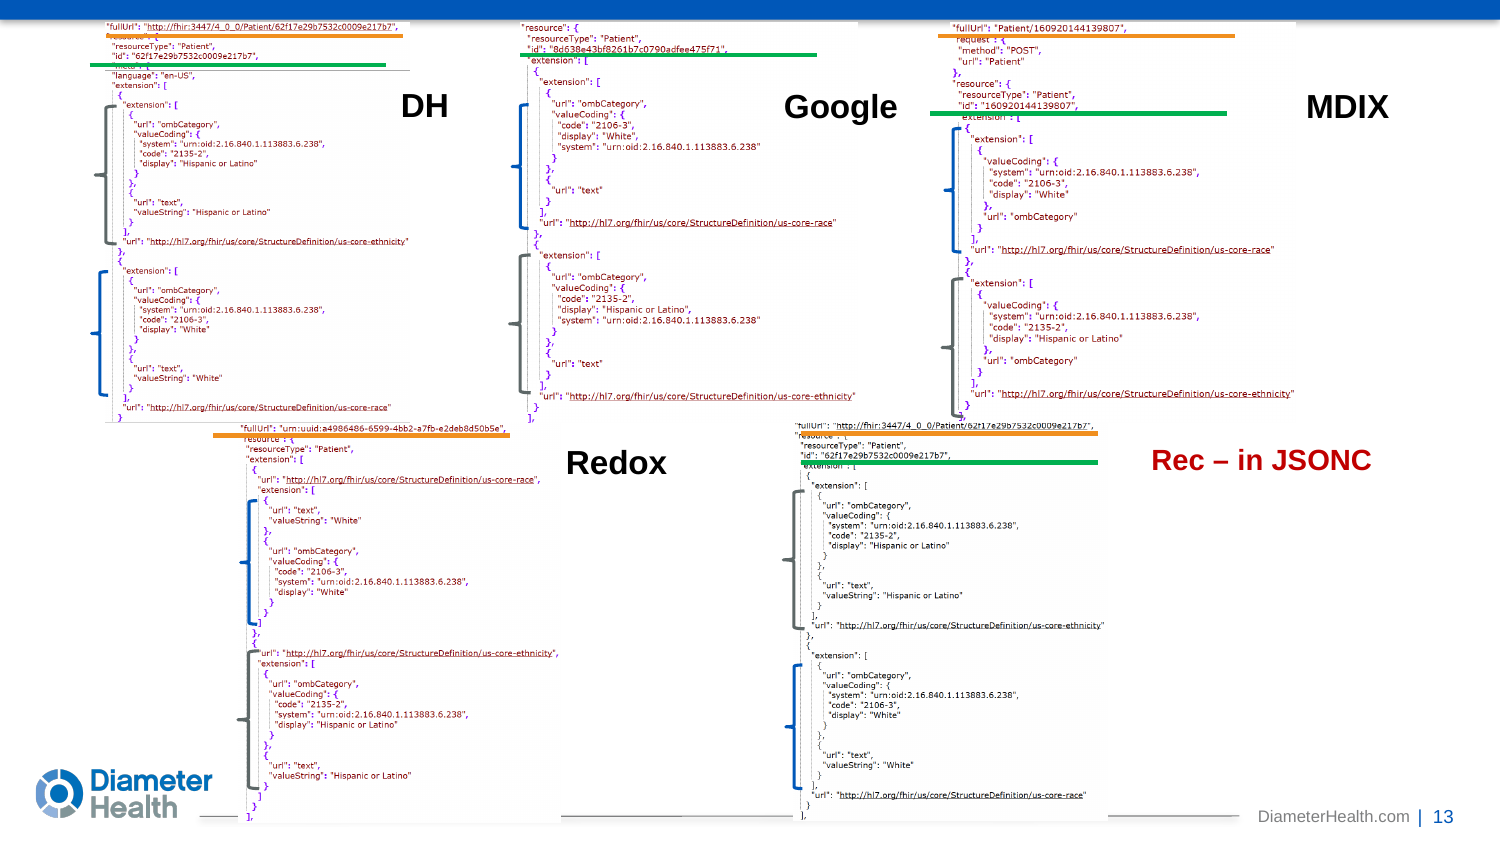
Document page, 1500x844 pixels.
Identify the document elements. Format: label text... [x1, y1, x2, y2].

text_box Rec – in JSONC [1136, 433, 1388, 484]
picture [105, 22, 1296, 824]
text_box Google [862, 78, 914, 133]
text_box Redox [566, 433, 683, 489]
text_box DH [415, 77, 464, 132]
text_box [90, 271, 100, 395]
text_box MDIX [1300, 78, 1405, 133]
